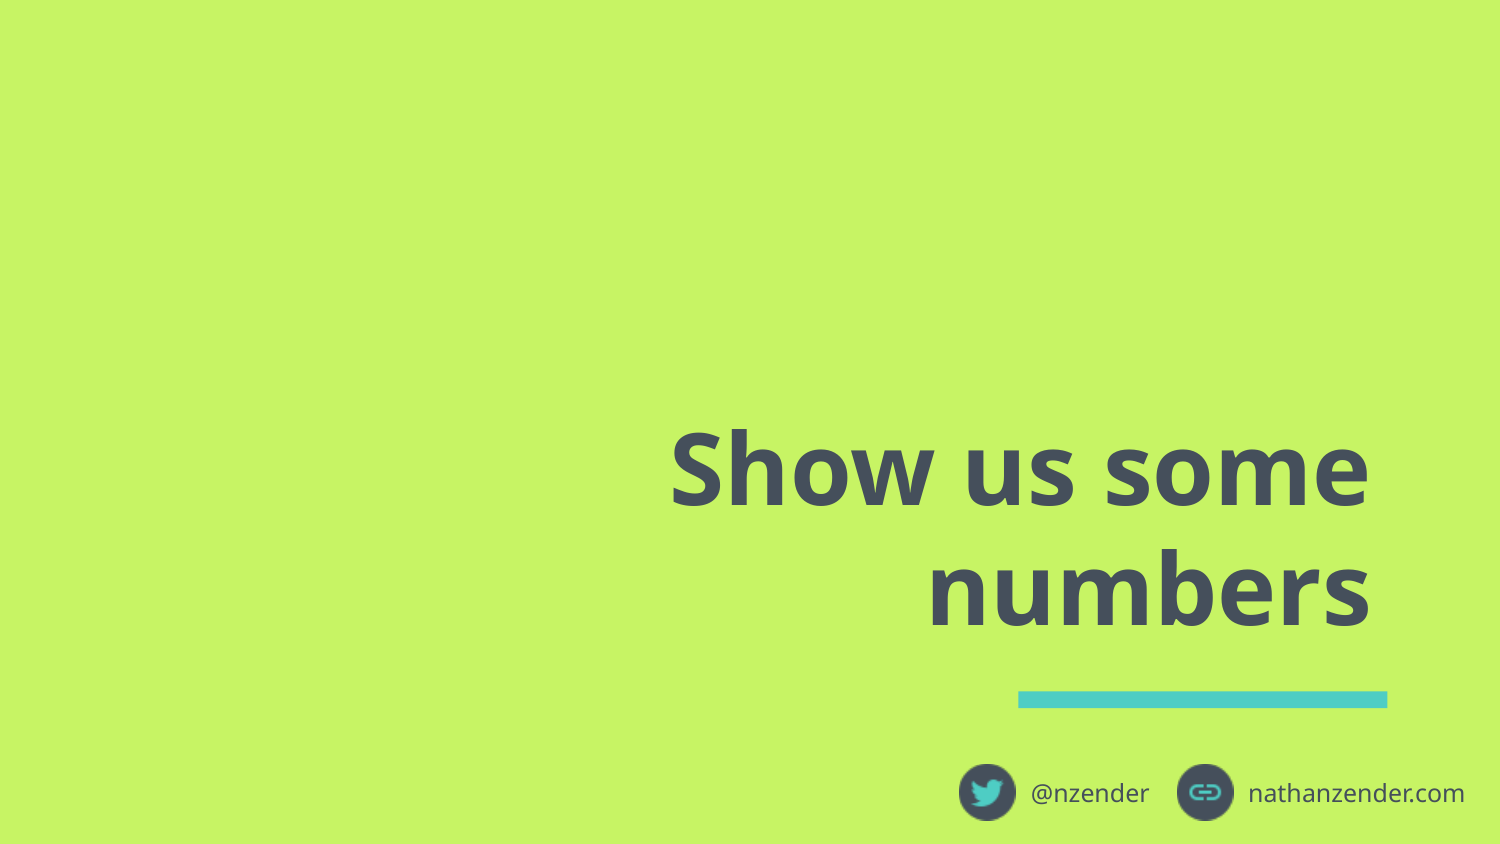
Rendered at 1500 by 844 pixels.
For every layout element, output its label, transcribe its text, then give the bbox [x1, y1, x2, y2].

title Show us some numbers [299, 364, 1388, 661]
picture [1177, 764, 1234, 821]
picture [959, 764, 1016, 821]
